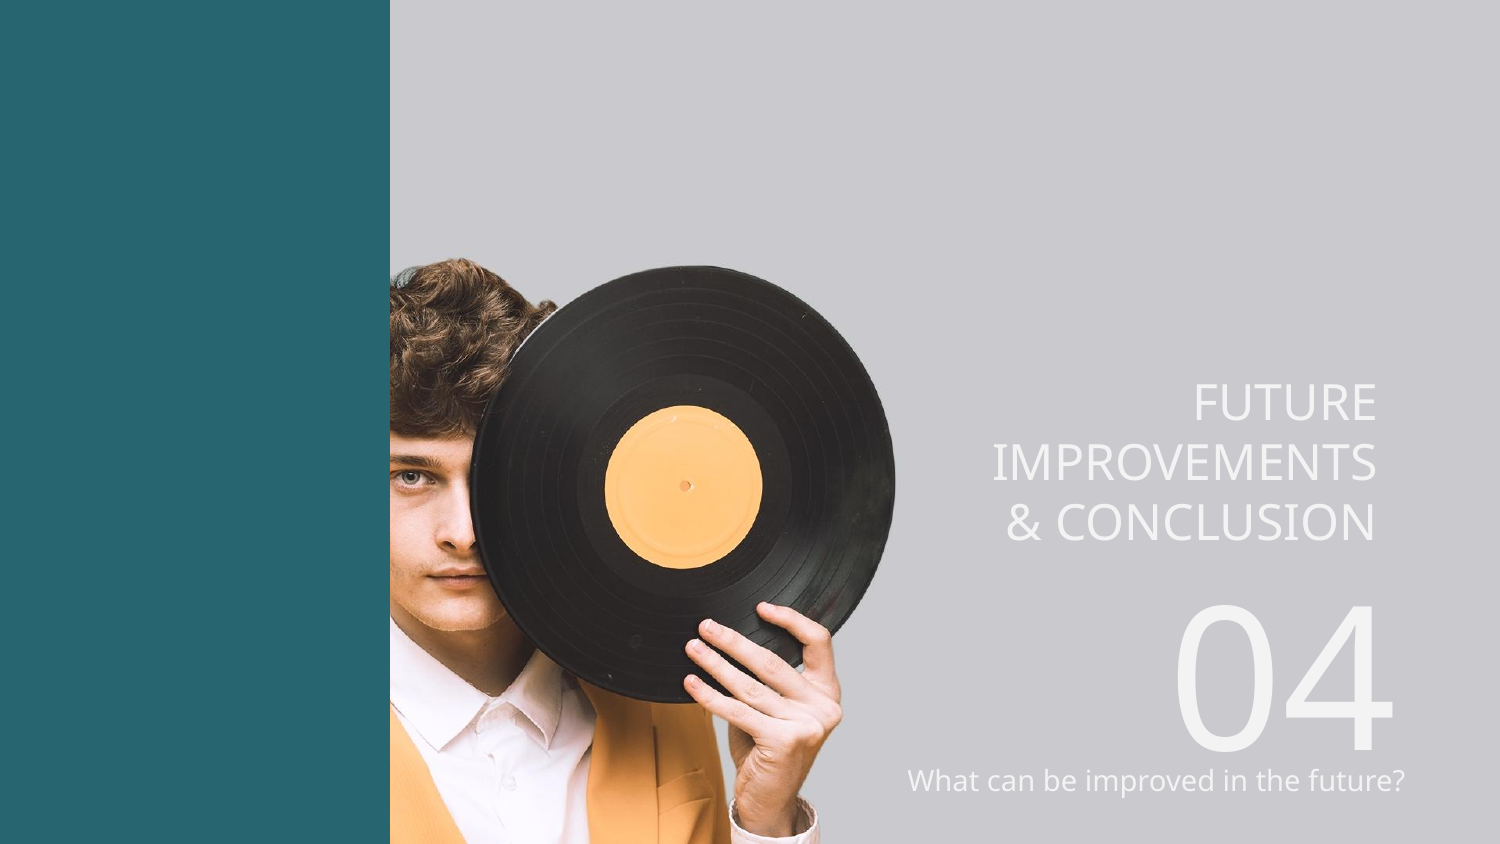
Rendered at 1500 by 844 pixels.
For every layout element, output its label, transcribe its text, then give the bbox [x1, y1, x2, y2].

picture [390, 0, 1500, 844]
text_box What can be improved in the future? [892, 754, 1421, 805]
title 04 [996, 550, 1413, 754]
title FUTURE IMPROVEMENTS & CONCLUSION [952, 314, 1393, 607]
